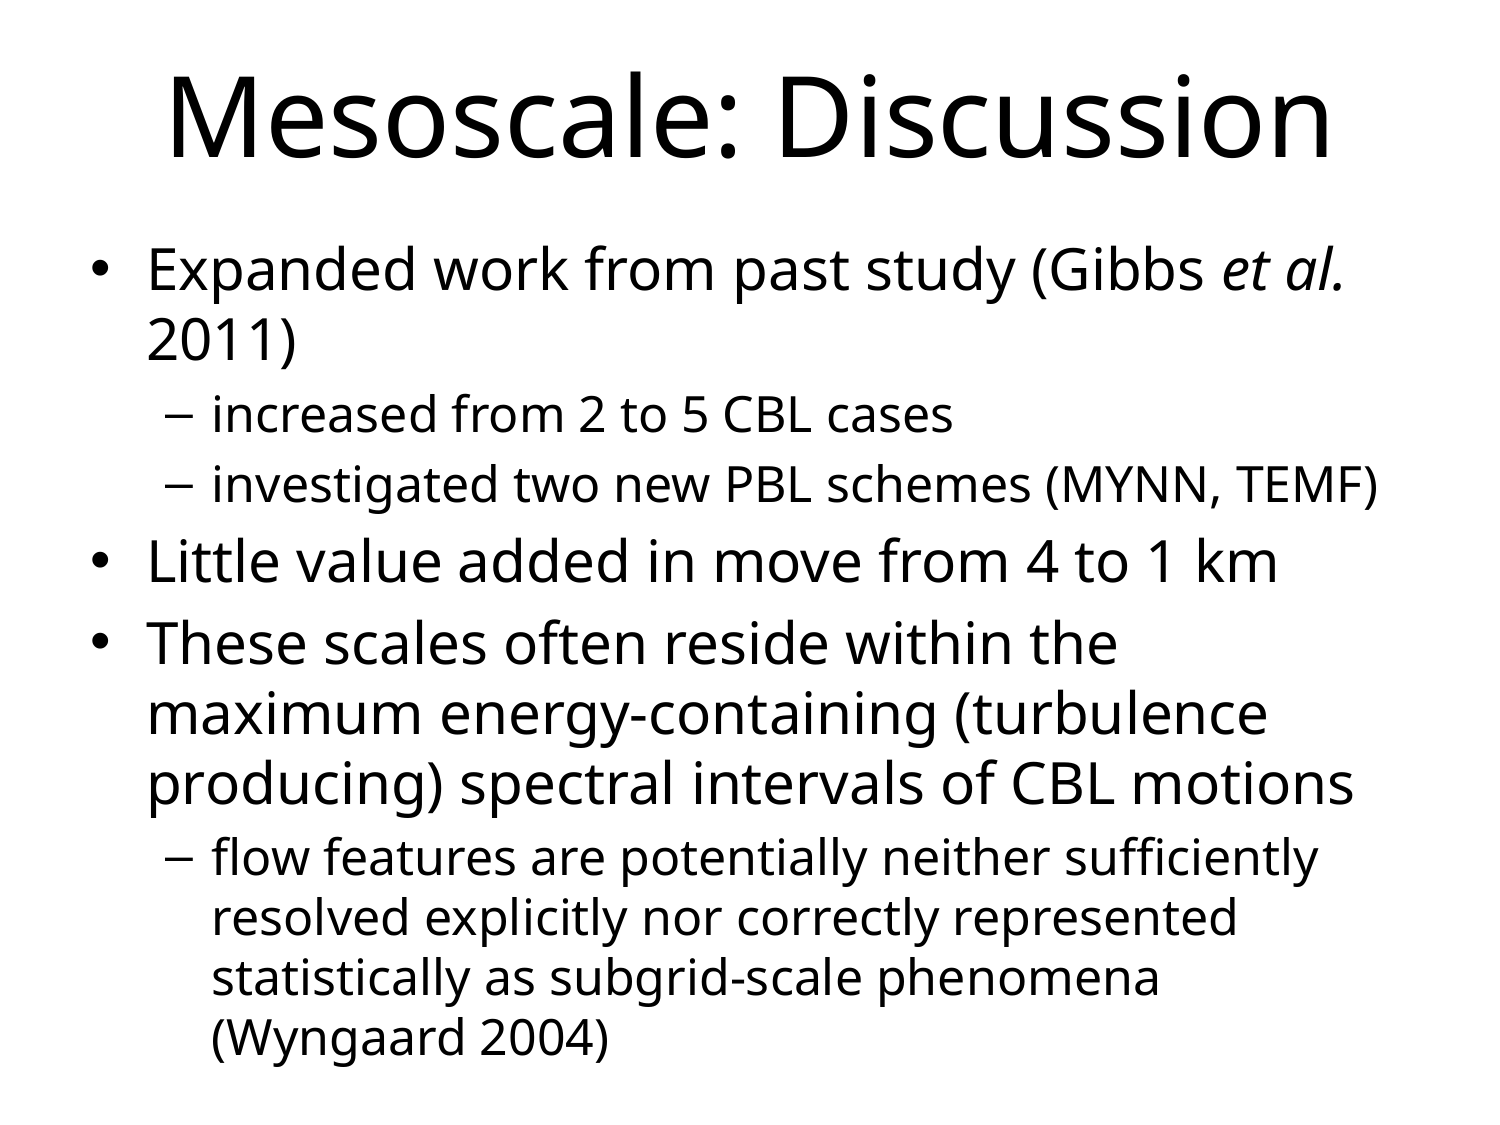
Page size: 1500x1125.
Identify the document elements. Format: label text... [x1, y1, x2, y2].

title Mesoscale: Discussion [0, 0, 1500, 225]
list Expanded work from past study (Gibbs et al. 2011) increased from 2 to 5 CBL cases investigated two new PBL schemes (MYNN, TEMF) Little value added in move from 4 to 1 km These scales often reside within the maximum energy-containing (turbulence producing) spectral intervals of CBL motions flow features are potentially neither sufficiently resolved explicitly nor correctly represented statistically as subgrid-scale phenomena (Wyngaard 2004) [75, 224, 1425, 1084]
